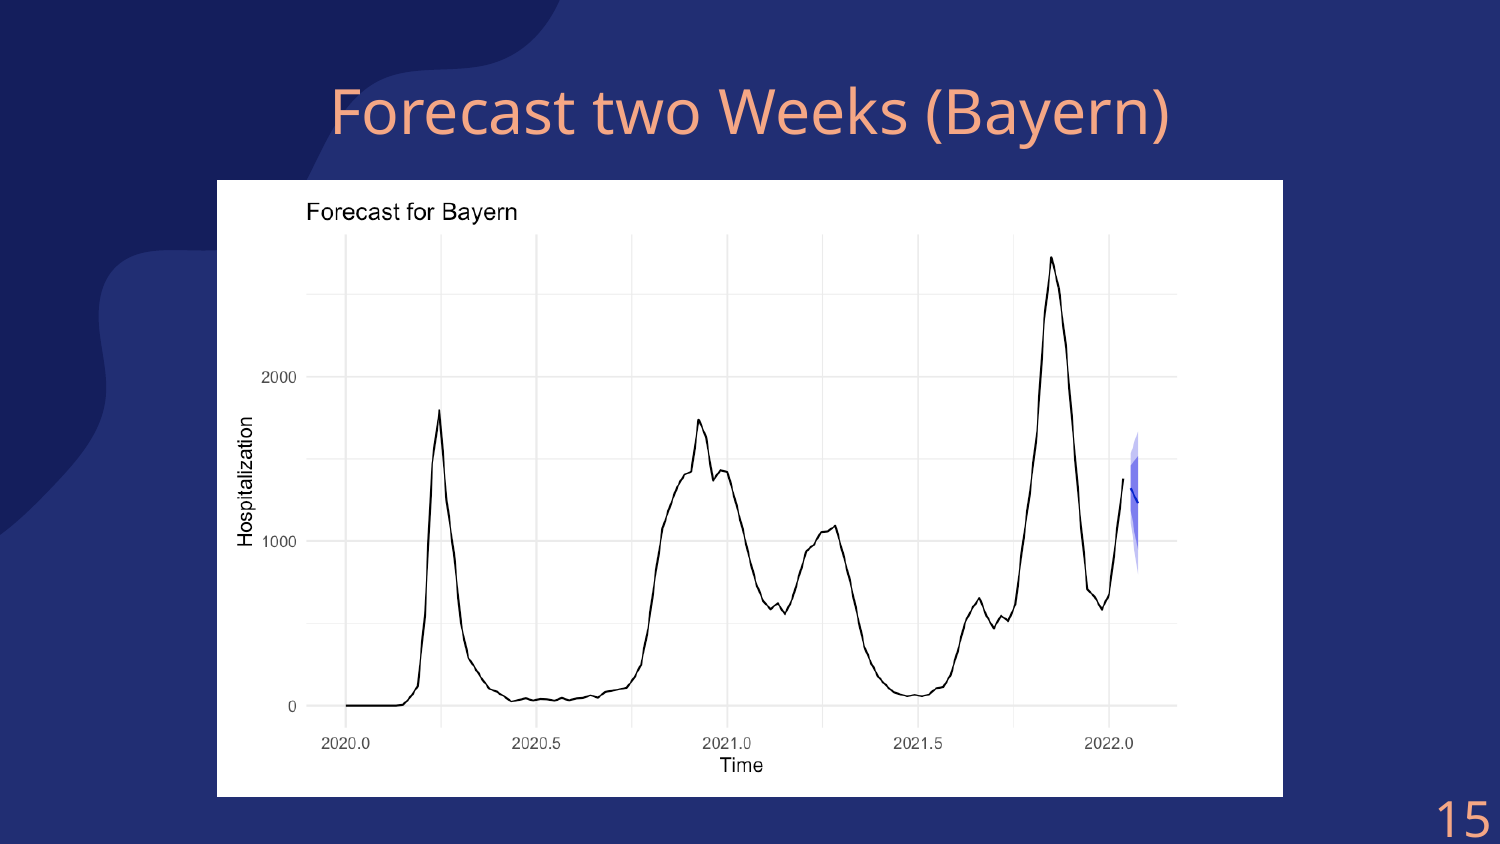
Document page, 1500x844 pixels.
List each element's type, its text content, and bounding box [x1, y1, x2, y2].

picture [217, 180, 1283, 798]
title Forecast two Weeks (Bayern) [77, 56, 1423, 181]
text_box 15 [1419, 780, 1500, 844]
